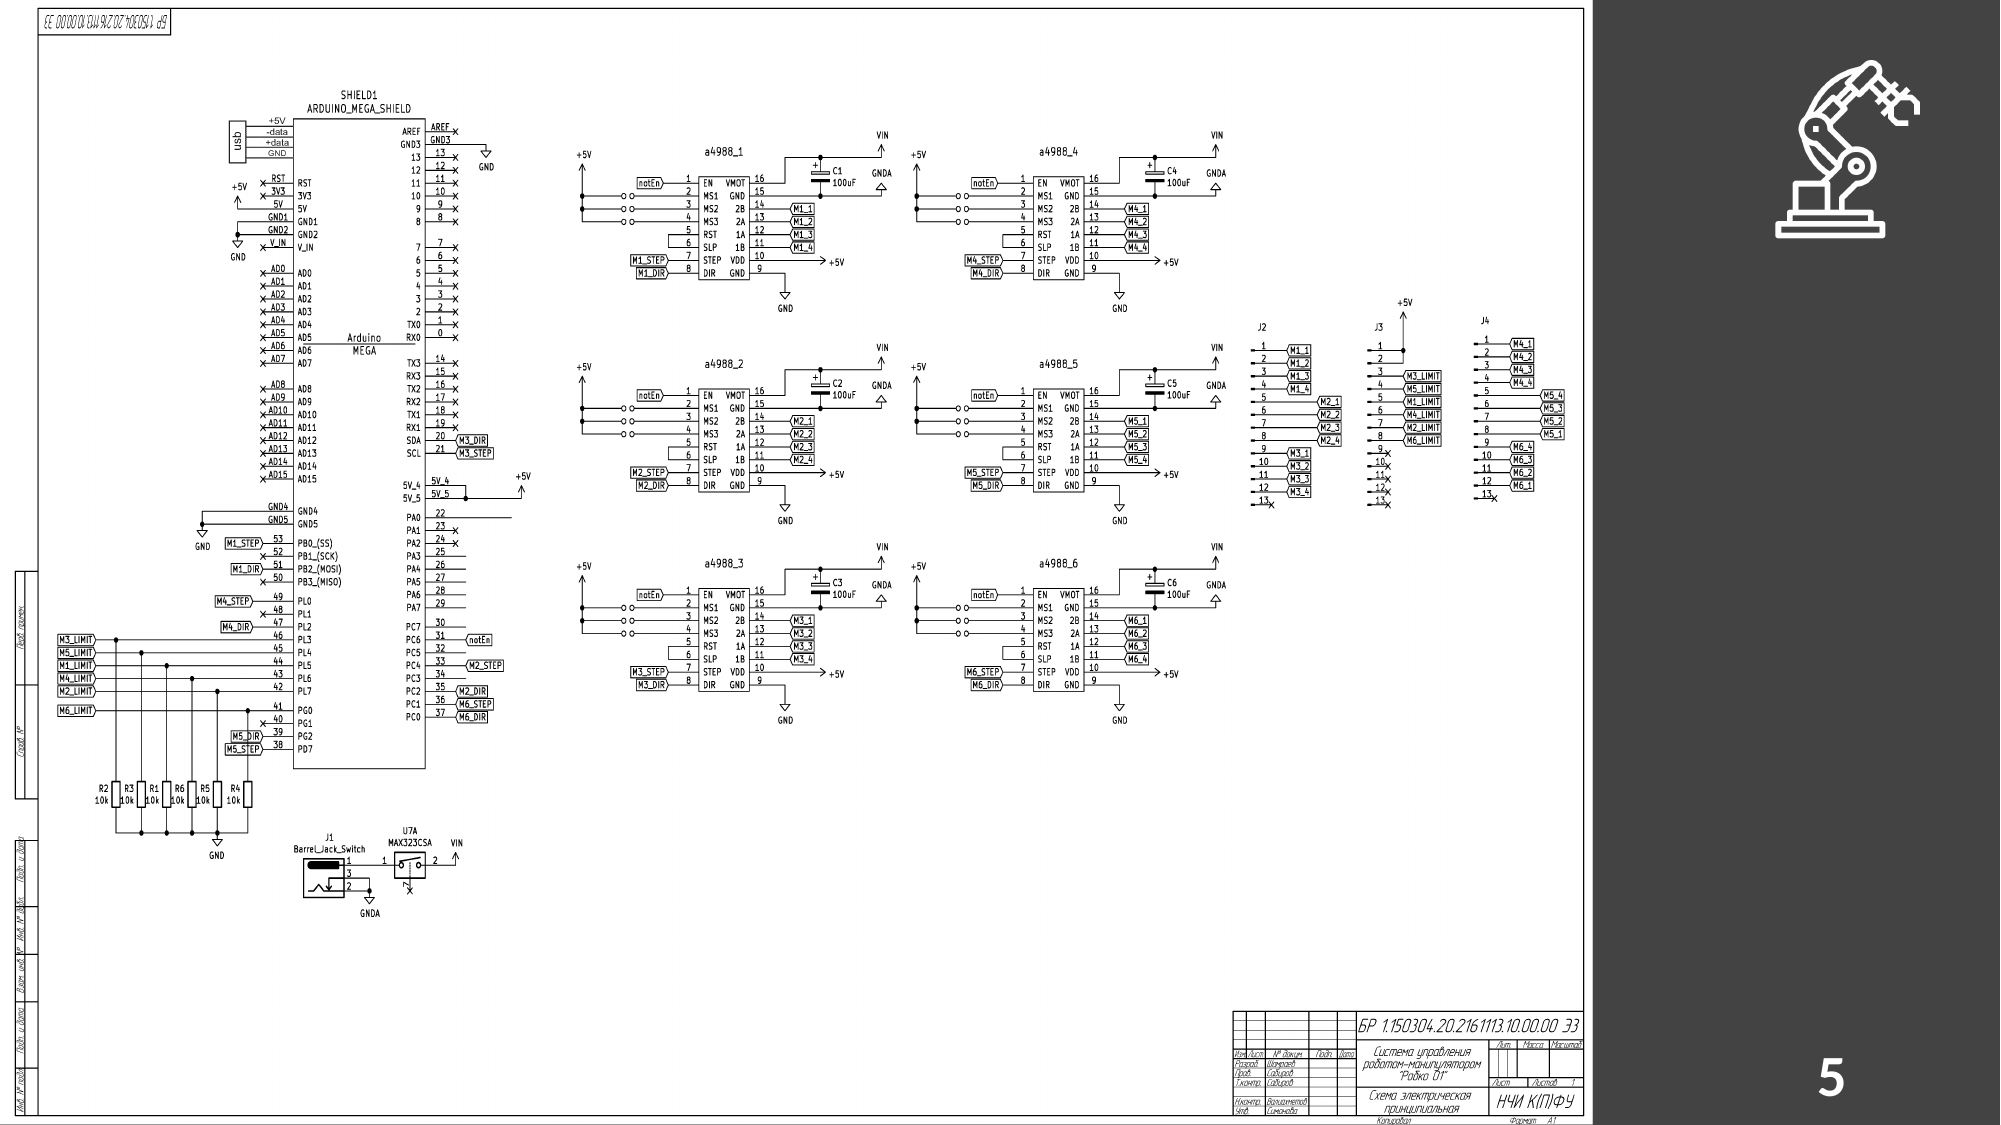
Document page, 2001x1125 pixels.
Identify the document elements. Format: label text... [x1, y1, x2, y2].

picture [0, 0, 1593, 1125]
slide_number 5 [1597, 1042, 1863, 1103]
picture [1755, 57, 1940, 242]
